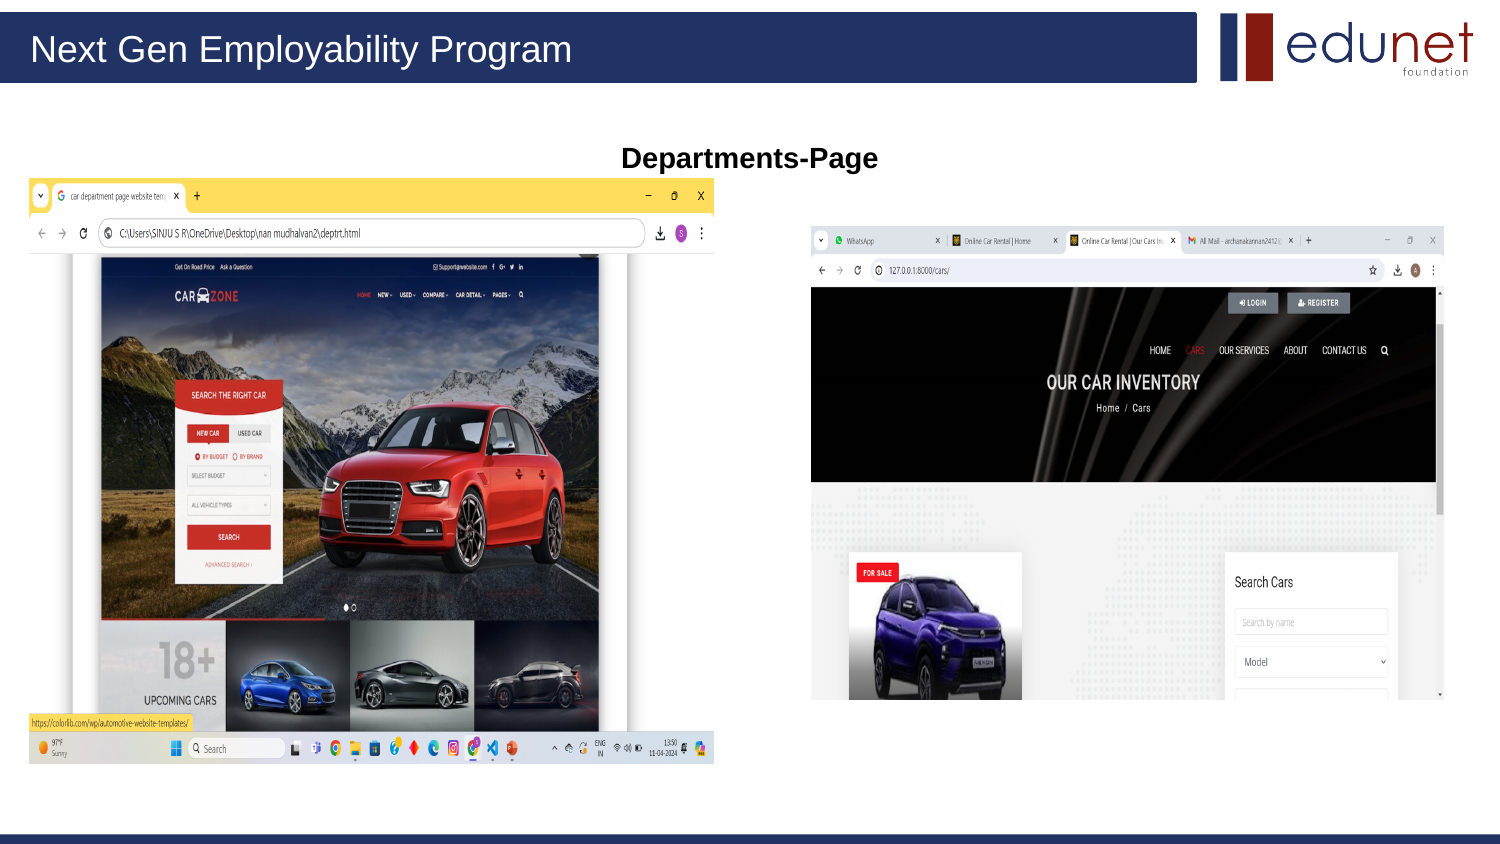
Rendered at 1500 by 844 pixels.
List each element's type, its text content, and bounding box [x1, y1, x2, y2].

picture [1279, 14, 1482, 83]
title Departments-Page [103, 105, 1397, 208]
picture [811, 225, 1444, 700]
picture [28, 178, 714, 764]
